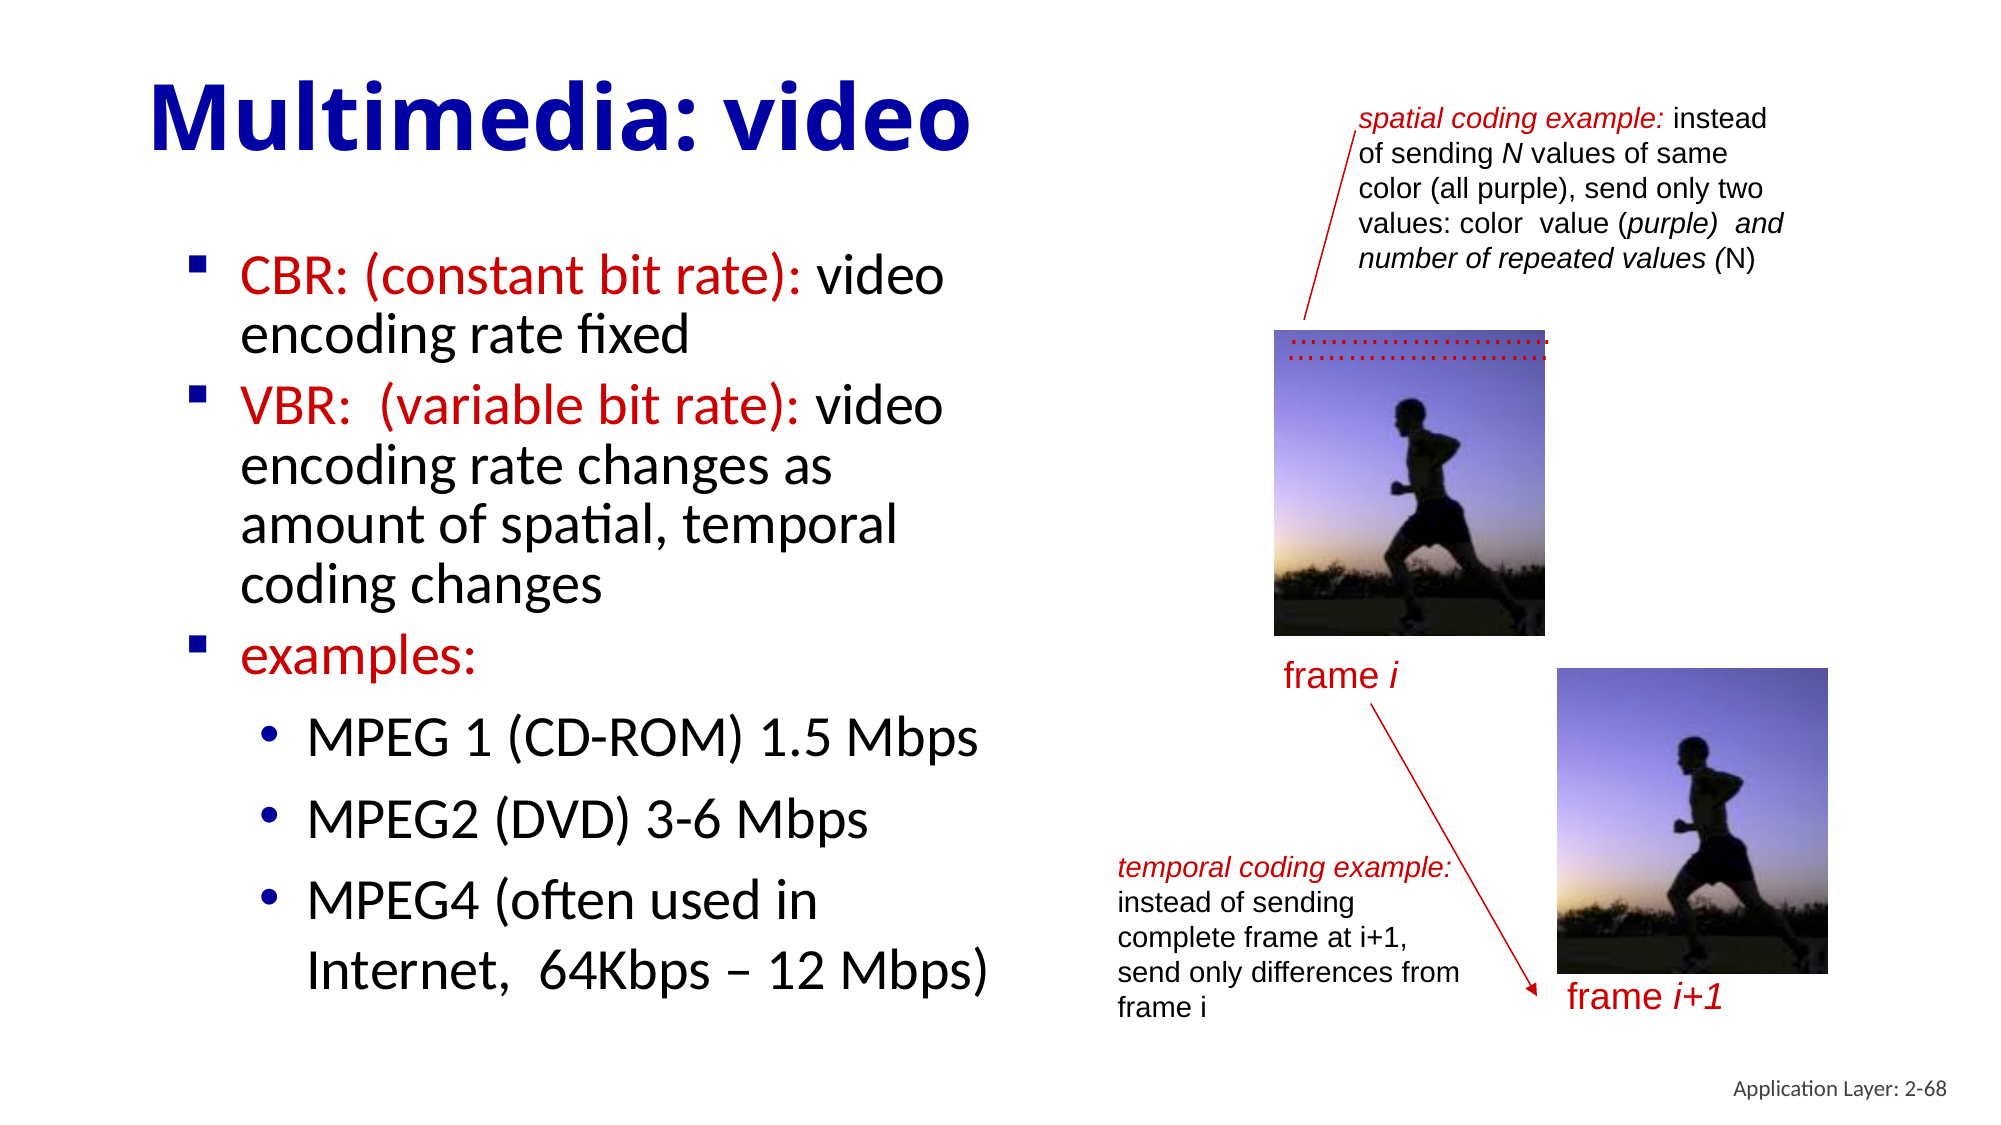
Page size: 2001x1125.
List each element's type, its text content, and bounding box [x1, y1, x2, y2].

title Multimedia: video [131, 47, 1856, 195]
slide_number Application Layer: 2-68 [1512, 1056, 1963, 1117]
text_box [1102, 92, 1828, 1033]
text_box CBR: (constant bit rate): video encoding rate fixed VBR: (variable bit rate): video encoding rate changes as amount of spatial, temporal coding changes examples: MPEG 1 (CD-ROM) 1.5 Mbps MPEG2 (DVD) 3-6 Mbps MPEG4 (often used in Internet, 64Kbps – 12 Mbps) [169, 239, 1032, 1045]
